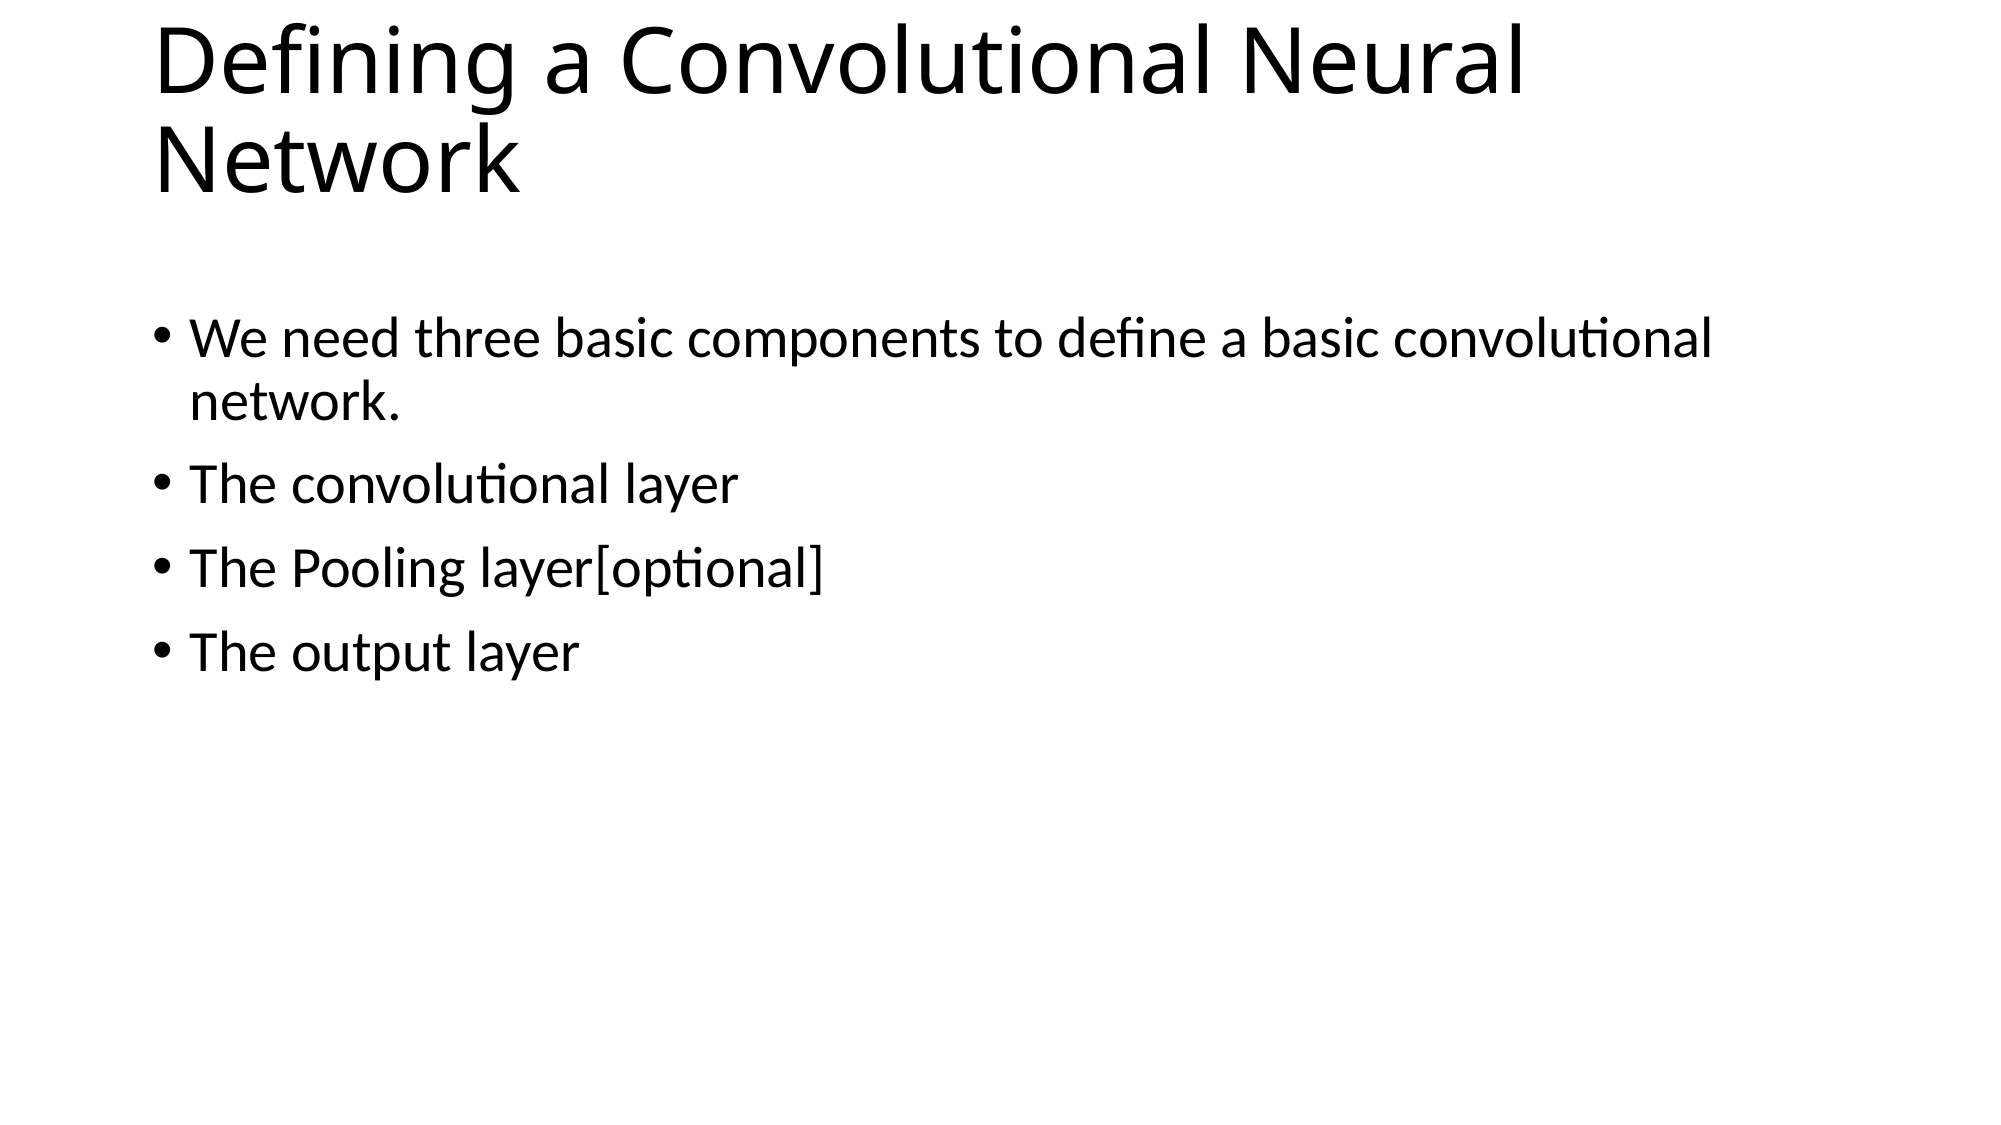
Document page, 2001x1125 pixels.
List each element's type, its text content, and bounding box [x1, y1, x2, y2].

title Defining a Convolutional Neural Network [137, 59, 1863, 278]
list We need three basic components to define a basic convolutional network. The convolutional layer The Pooling layer[optional] The output layer [137, 299, 1863, 1014]
